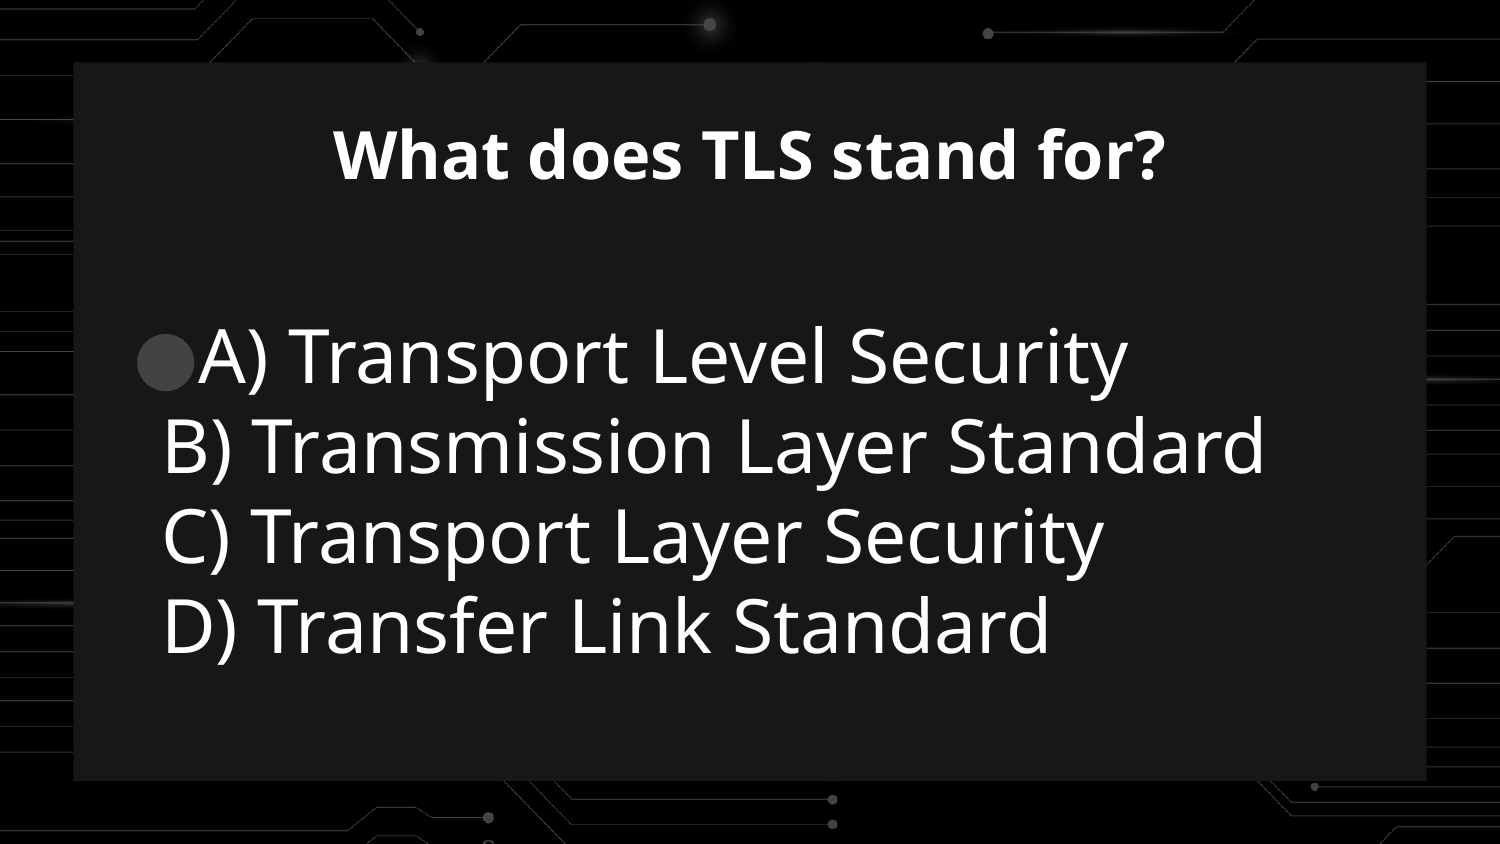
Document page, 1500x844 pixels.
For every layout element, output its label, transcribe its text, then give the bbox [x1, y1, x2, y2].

list A) Transport Level Security B) Transmission Layer Standard C) Transport Layer Security D) Transfer Link Standard [118, 293, 1382, 750]
picture [0, 0, 1500, 844]
title What does TLS stand for? [118, 98, 1382, 215]
